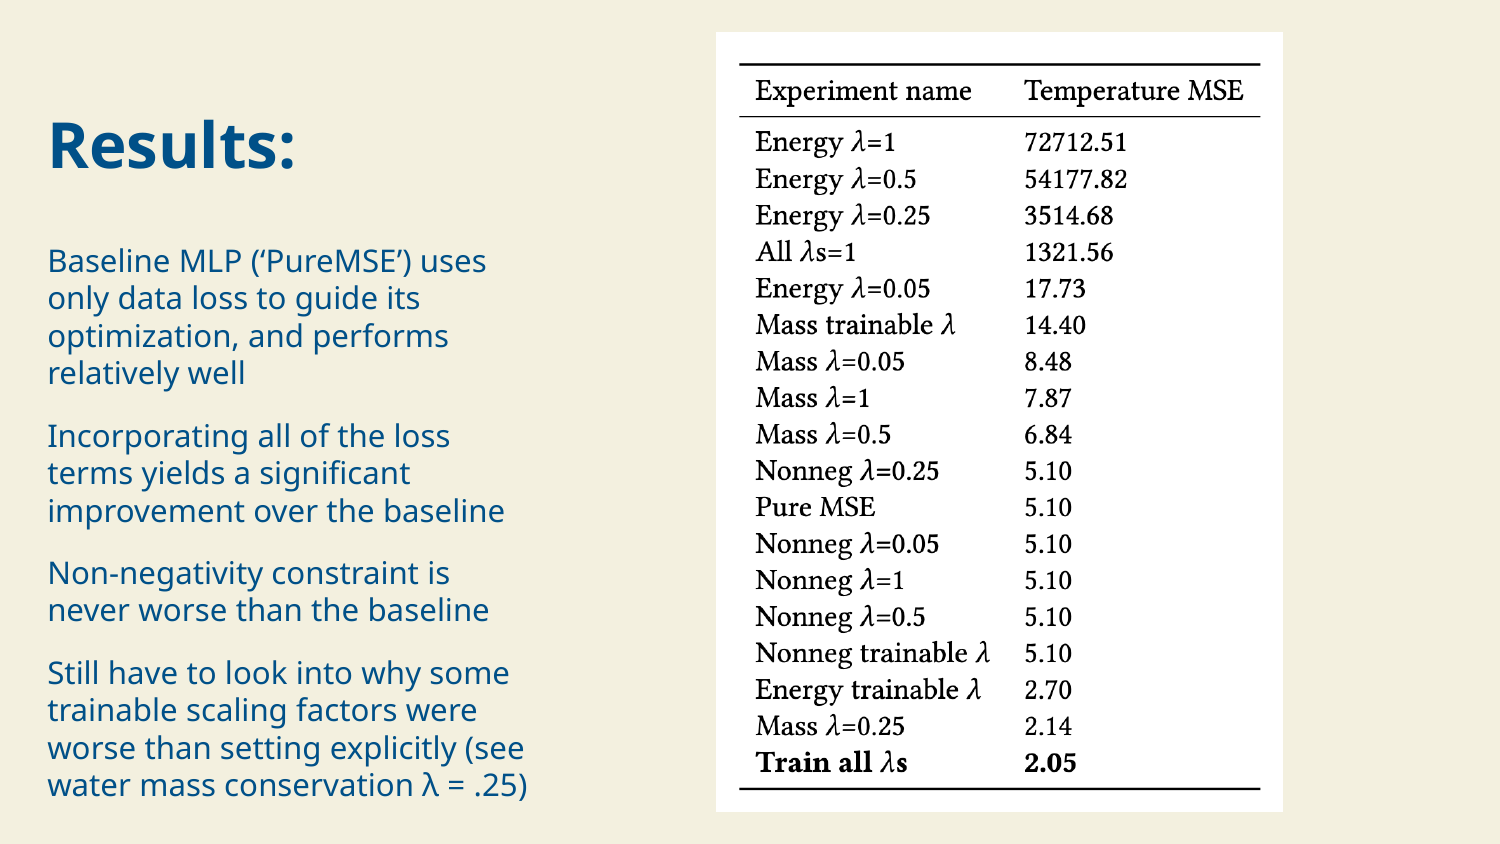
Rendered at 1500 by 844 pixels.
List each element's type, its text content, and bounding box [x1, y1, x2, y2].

picture [715, 31, 1283, 812]
list Baseline MLP (‘PureMSE’) uses only data loss to guide its optimization, and performs relatively well Incorporating all of the loss terms yields a significant improvement over the baseline Non-negativity constraint is never worse than the baseline Still have to look into why some trainable scaling factors were worse than setting explicitly (see water mass conservation λ = .25) [32, 226, 550, 740]
title Results: [32, 66, 573, 198]
